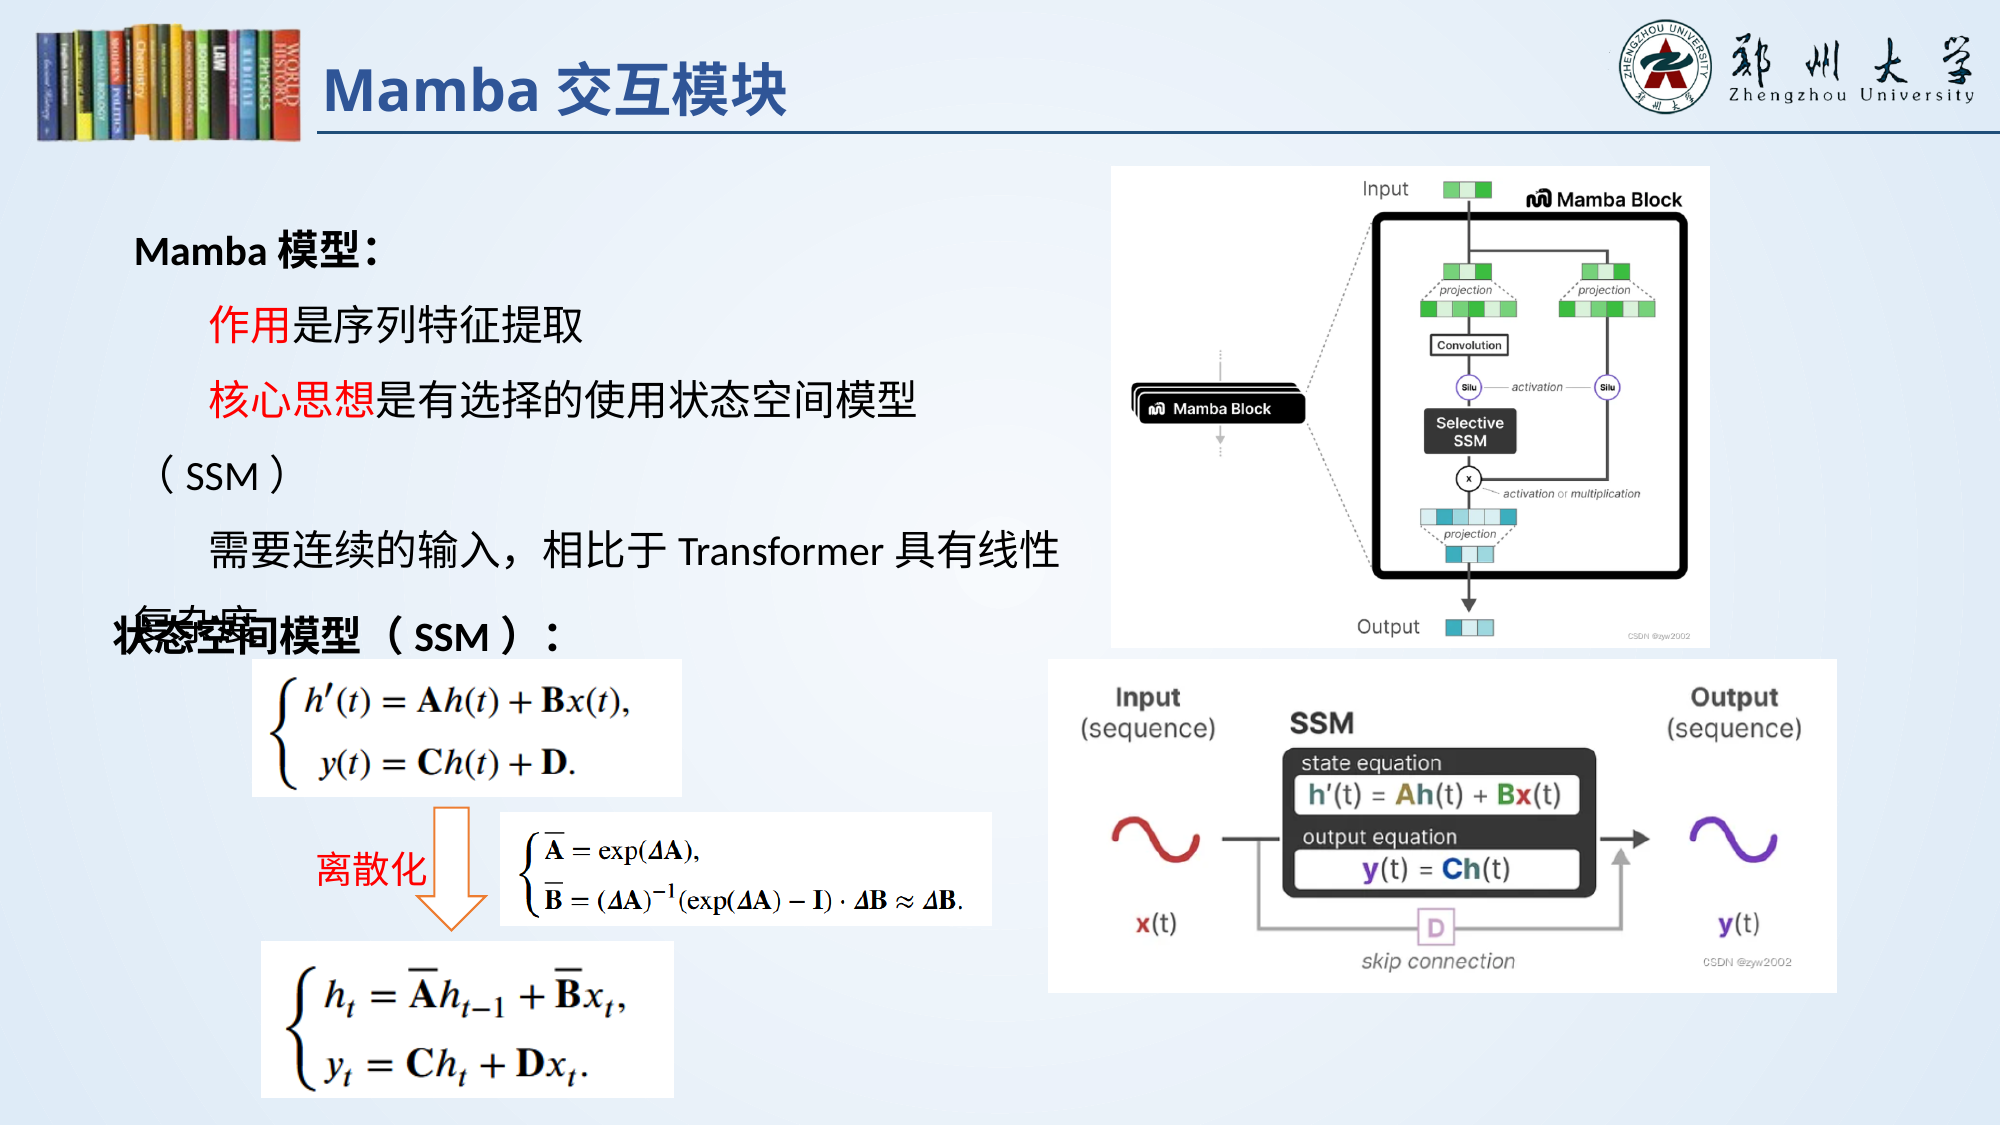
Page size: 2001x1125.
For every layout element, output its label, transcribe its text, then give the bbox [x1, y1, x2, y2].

text_box Mamba模型： 作用是序列特征提取 核心思想是有选择的使用状态空间模型（SSM） 需要连续的输入，相比于Transformer具有线性复杂度 [119, 191, 1079, 657]
picture [1599, 11, 1983, 123]
picture [23, 0, 317, 173]
text_box 状态空间模型（SSM）： [97, 577, 977, 667]
text_box Mamba交互模块 [317, 46, 1600, 131]
picture [1048, 659, 1837, 993]
picture [252, 659, 682, 797]
picture [1110, 166, 1710, 648]
text_box 离散化 [300, 838, 452, 899]
picture [500, 812, 992, 926]
text_box [418, 806, 489, 932]
picture [261, 941, 674, 1098]
